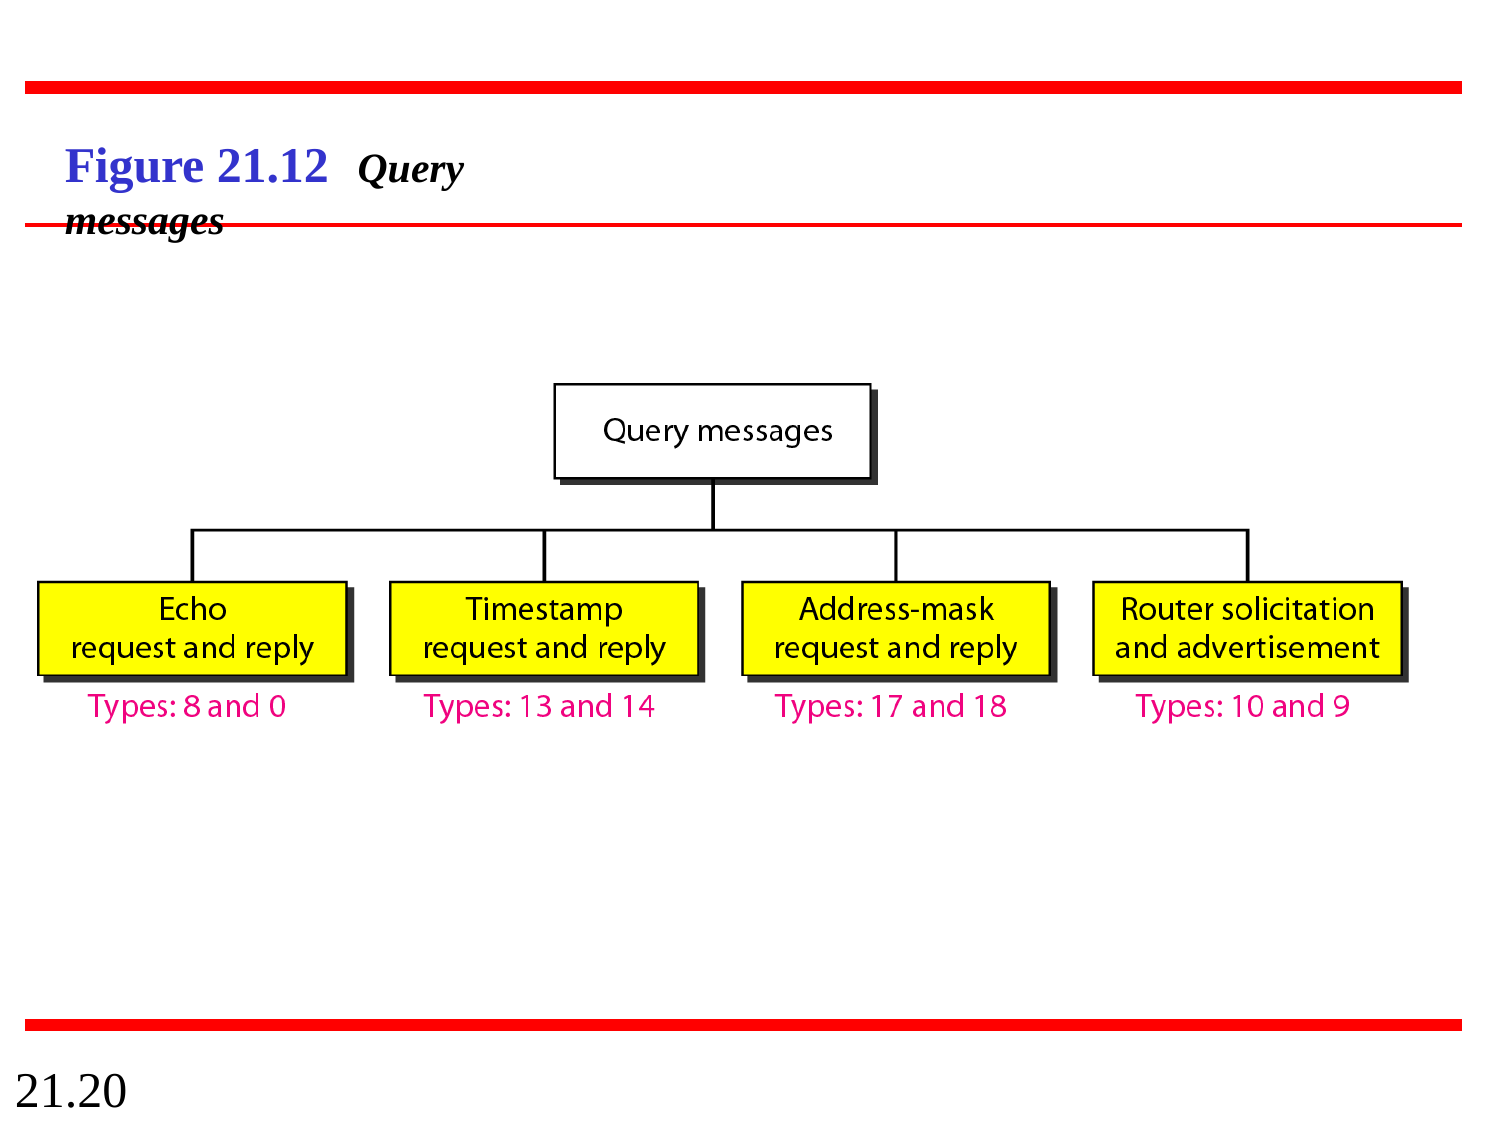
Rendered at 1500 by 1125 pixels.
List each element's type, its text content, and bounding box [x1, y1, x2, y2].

picture [37, 383, 1409, 725]
title Figure 21.12 Query messages [62, 130, 635, 321]
slide_number 21.20 [12, 1060, 134, 1125]
